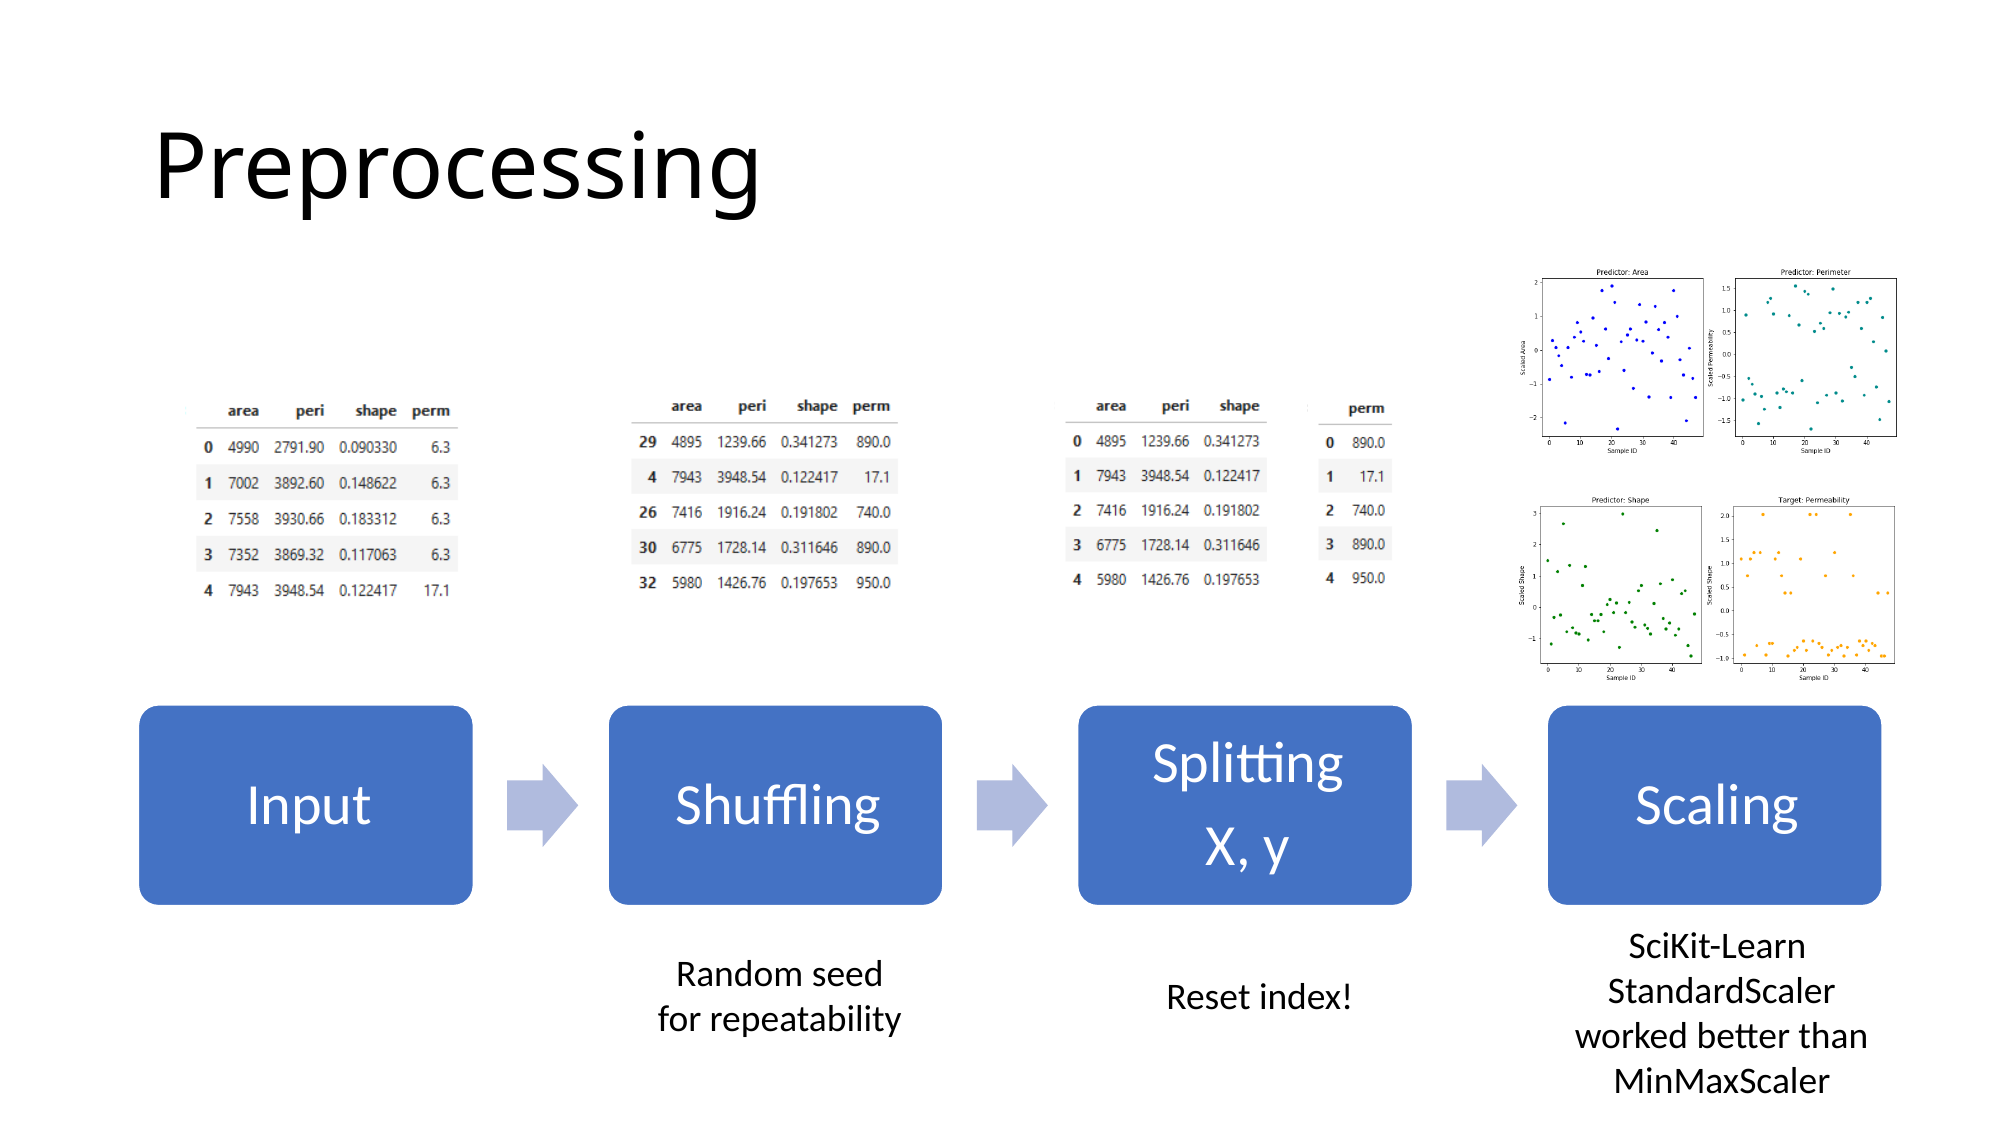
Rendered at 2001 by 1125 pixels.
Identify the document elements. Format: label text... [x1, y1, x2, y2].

title Preprocessing [137, 59, 1863, 278]
picture [185, 389, 467, 623]
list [137, 688, 1884, 922]
picture [1307, 393, 1405, 608]
picture [1511, 481, 1913, 689]
text_box Random seed for repeatability [643, 941, 917, 1047]
text_box SciKit-Learn StandardScaler worked better than MinMaxScaler [1559, 922, 1884, 1109]
picture [626, 380, 919, 623]
picture [1511, 253, 1904, 462]
text_box Reset index! [1151, 964, 1369, 1025]
picture [1054, 389, 1279, 608]
